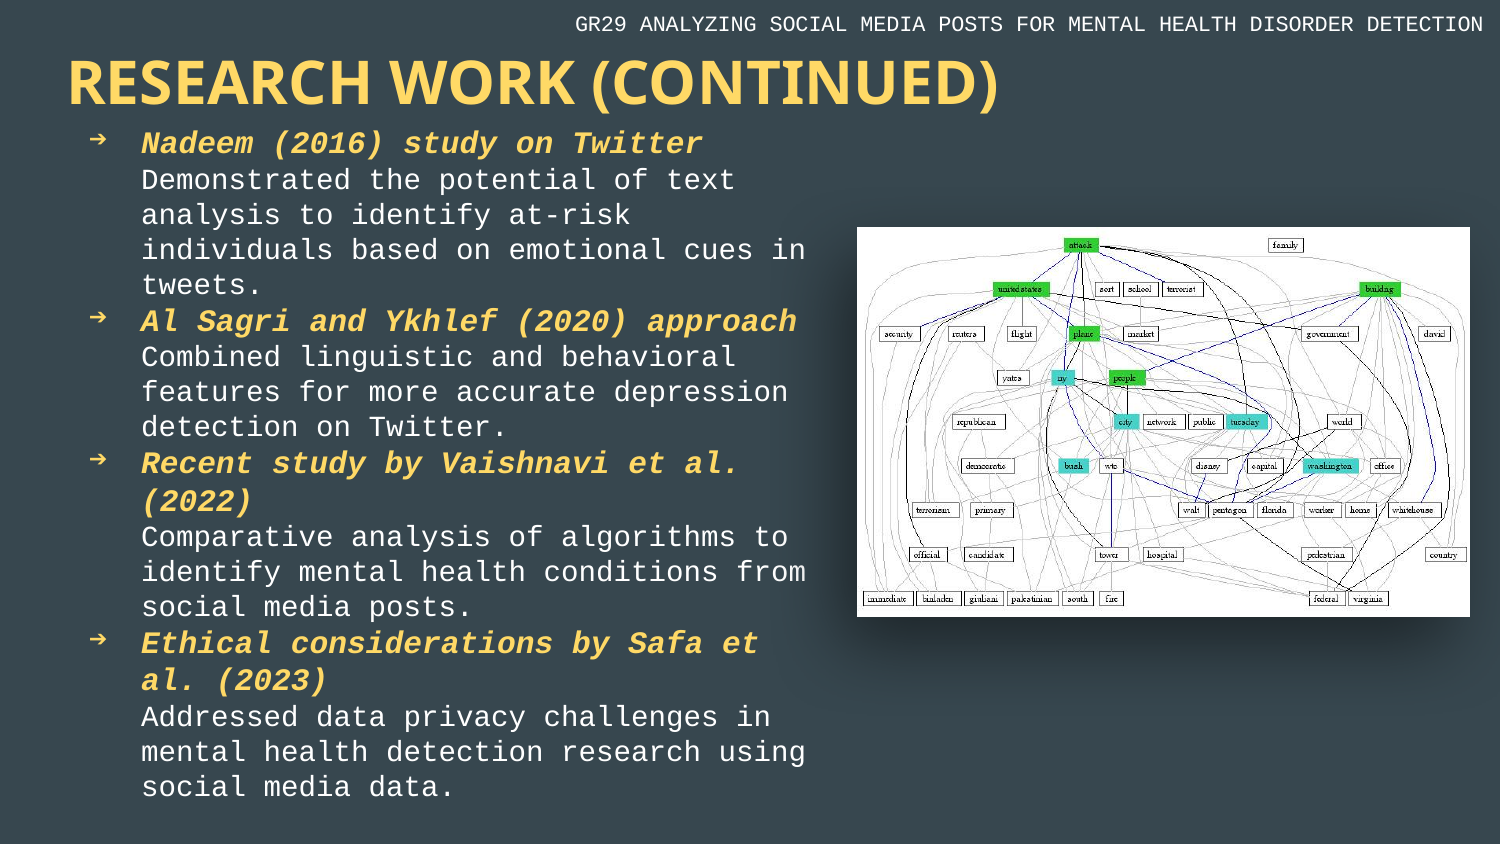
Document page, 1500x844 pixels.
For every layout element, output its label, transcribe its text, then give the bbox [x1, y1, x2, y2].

list Nadeem (2016) study on Twitter Demonstrated the potential of text analysis to identify at-risk individuals based on emotional cues in tweets. Al Sagri and Ykhlef (2020) approach Combined linguistic and behavioral features for more accurate depression detection on Twitter. Recent study by Vaishnavi et al. (2022) Comparative analysis of algorithms to identify mental health conditions from social media posts. Ethical considerations by Safa et al. (2023) Addressed data privacy challenges in mental health detection research using social media data. [51, 124, 839, 810]
picture [857, 227, 1470, 617]
text_box GR29 ANALYZING SOCIAL MEDIA POSTS FOR MENTAL HEALTH DISORDER DETECTION [467, 0, 1500, 49]
title RESEARCH WORK (CONTINUED) [51, 29, 1449, 124]
